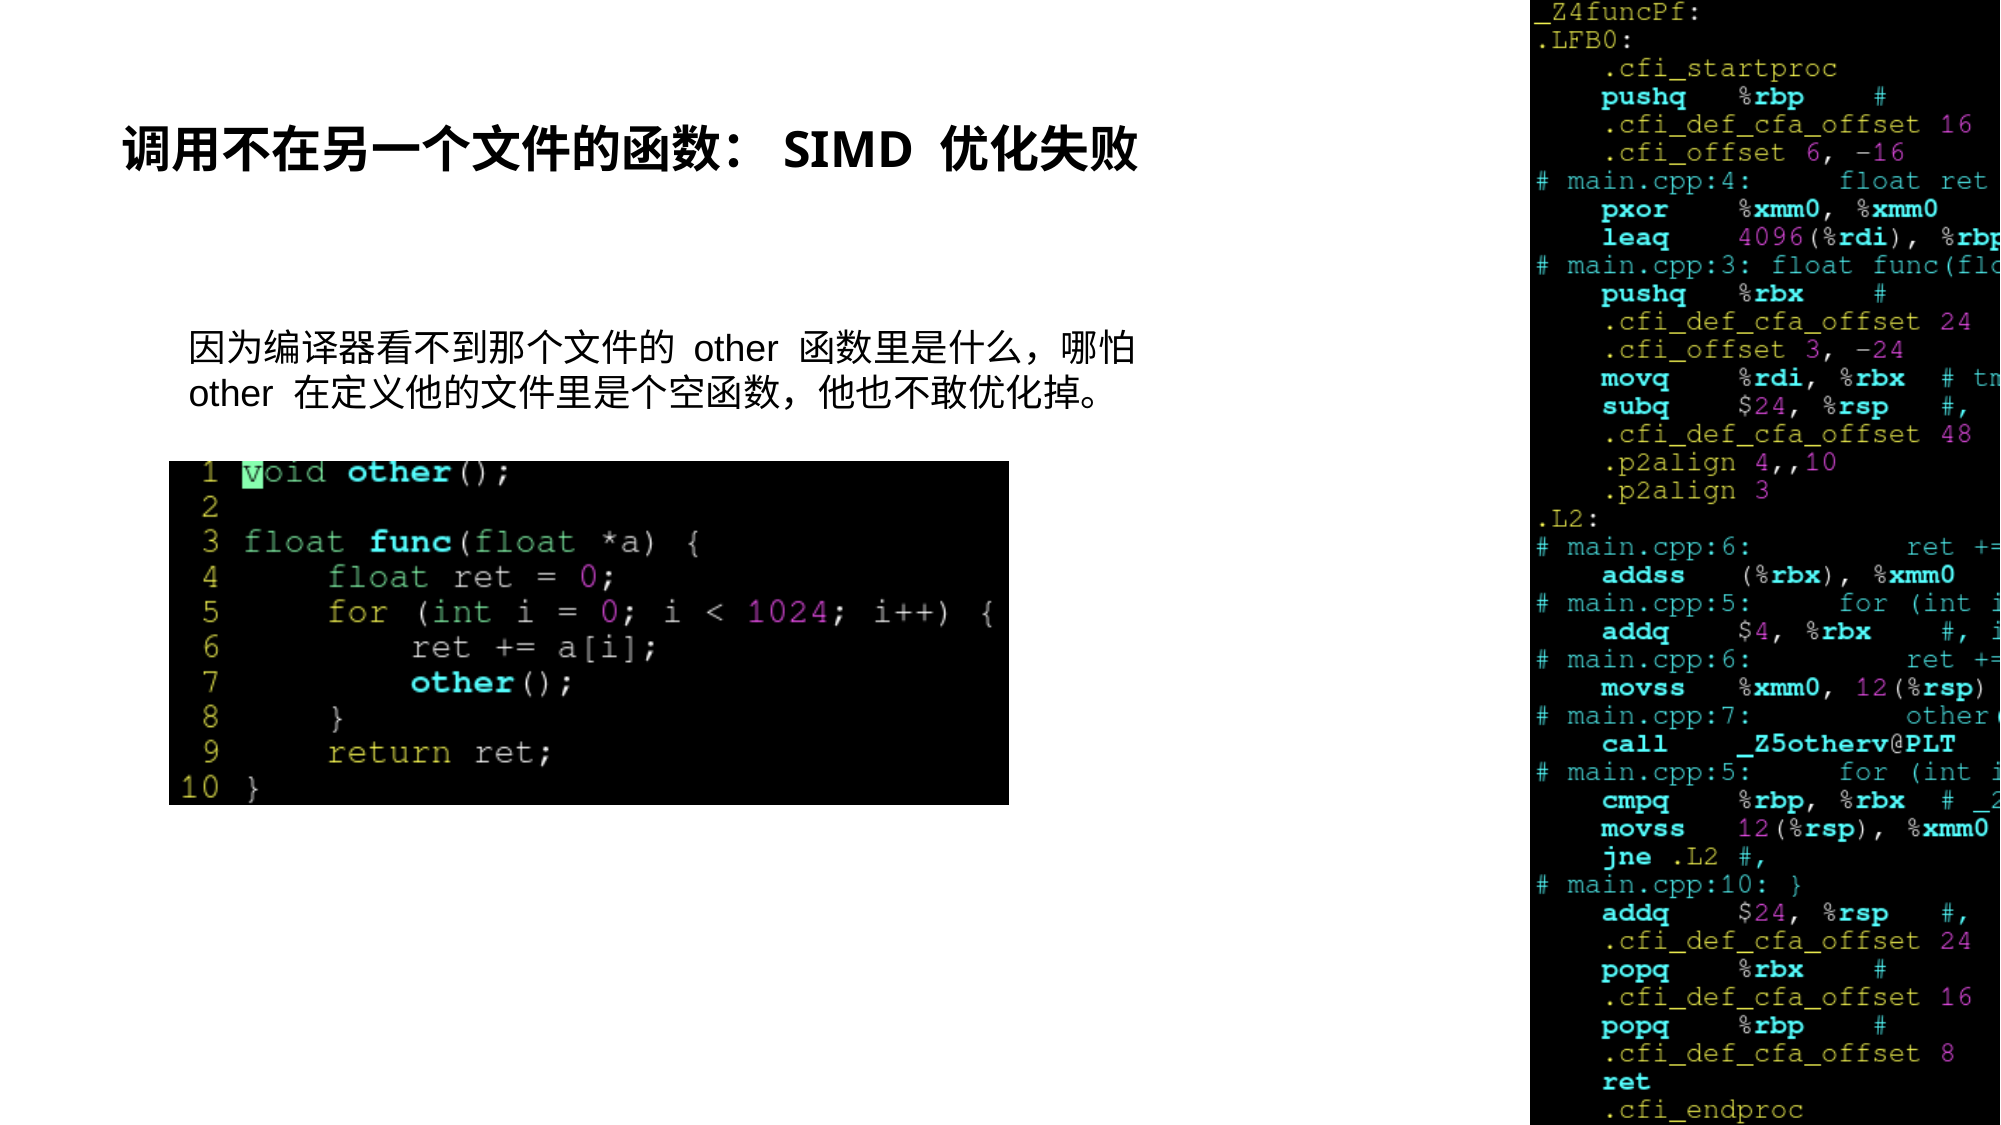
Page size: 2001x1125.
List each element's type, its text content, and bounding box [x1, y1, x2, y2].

title 调用不在另一个文件的函数：SIMD 优化失败 [106, 42, 1530, 260]
text_box 因为编译器看不到那个文件的 other 函数里是什么，哪怕 other 在定义他的文件里是个空函数，他也不敢优化掉。 [173, 316, 1218, 422]
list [1530, 0, 2000, 1125]
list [169, 461, 1009, 805]
